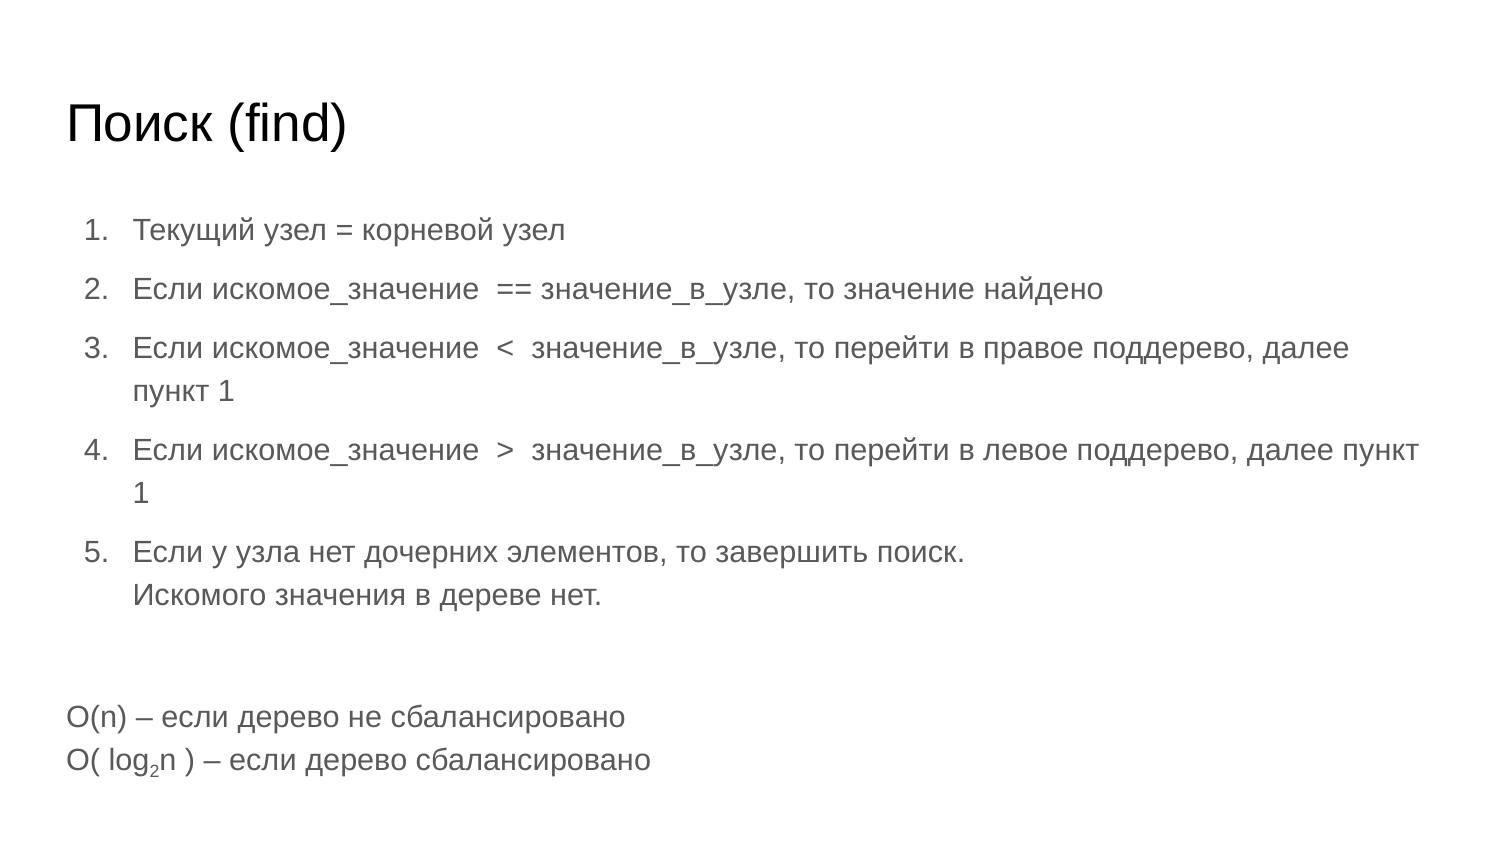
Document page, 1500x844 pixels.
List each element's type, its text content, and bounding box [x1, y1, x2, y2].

list Текущий узел = корневой узел Если искомое_значение == значение_в_узле, то значение найдено Если искомое_значение < значение_в_узле, то перейти в правое поддерево, далее пункт 1 Если искомое_значение > значение_в_узле, то перейти в левое поддерево, далее пункт 1 Если у узла нет дочерних элементов, то завершить поиск. Искомого значения в дереве нет. O(n) – если дерево не сбалансировано O( log2n ) – если дерево сбалансировано [51, 189, 1449, 800]
title Поиск (find) [51, 72, 1449, 167]
